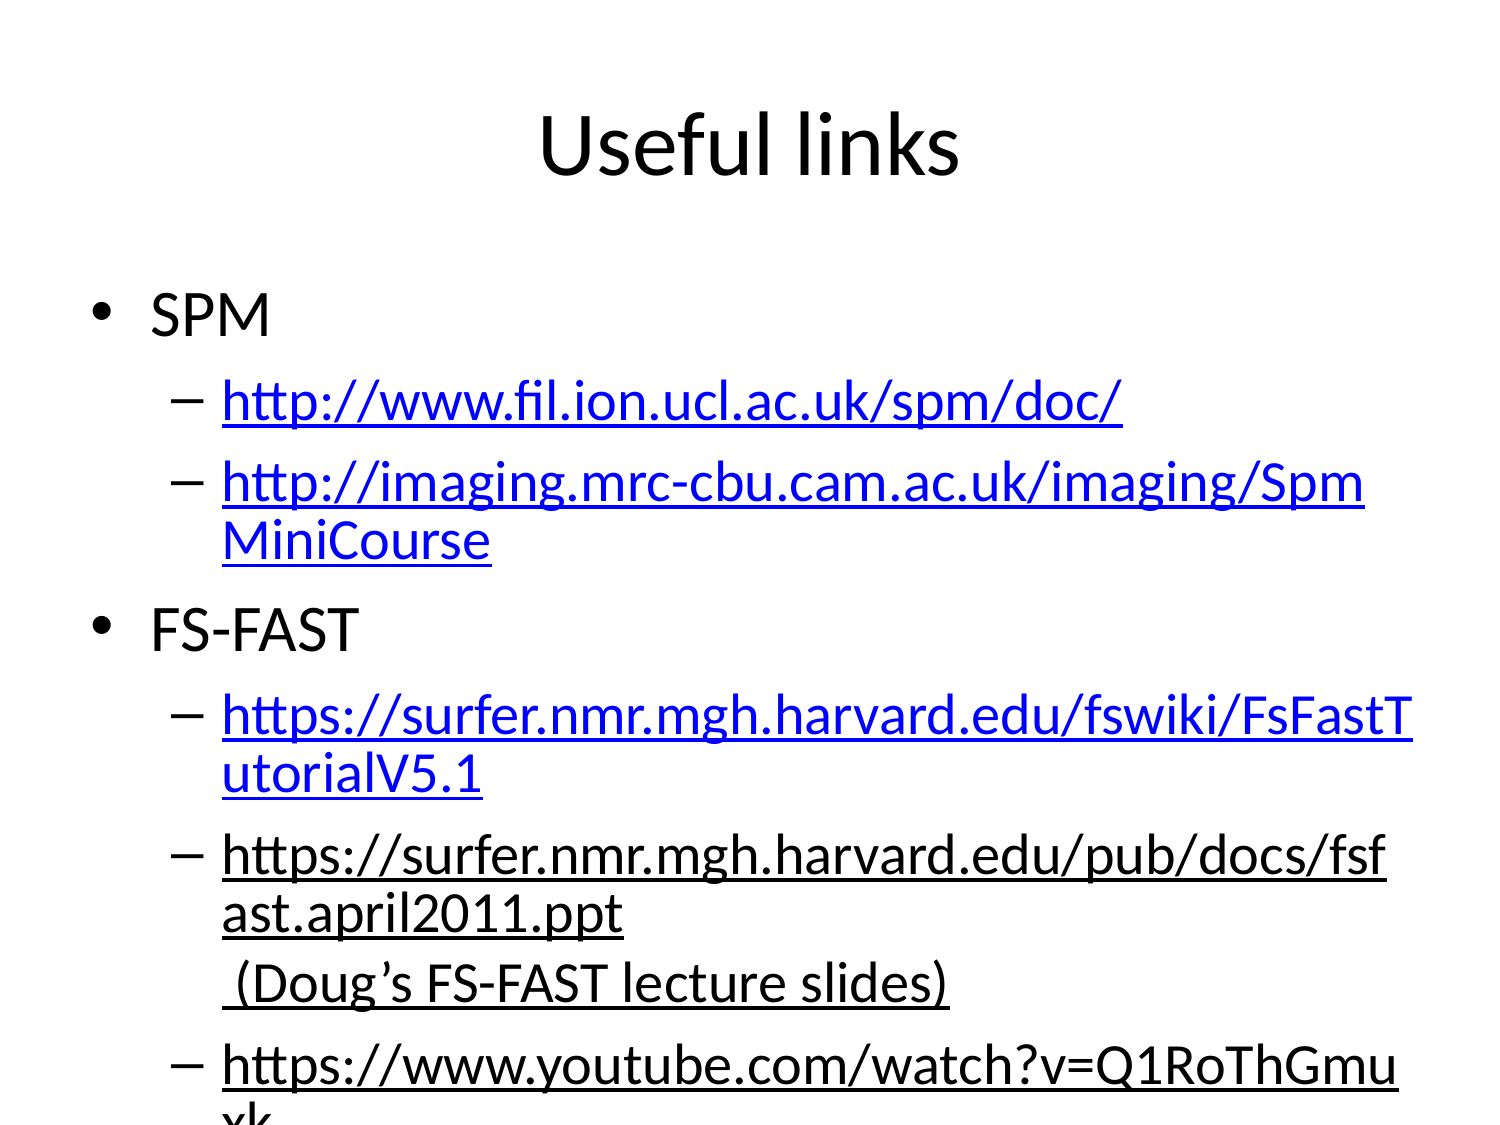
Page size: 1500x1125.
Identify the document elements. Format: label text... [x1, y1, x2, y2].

title Useful links [75, 45, 1425, 233]
list SPM http://www.fil.ion.ucl.ac.uk/spm/doc/ http://imaging.mrc-cbu.cam.ac.uk/imaging/SpmMiniCourse FS-FAST https://surfer.nmr.mgh.harvard.edu/fswiki/FsFastTutorialV5.1 https://surfer.nmr.mgh.harvard.edu/pub/docs/fsfast.april2011.ppt (Doug’s FS-FAST lecture slides) https://www.youtube.com/watch?v=Q1RoThGmuxk [75, 262, 1425, 1005]
